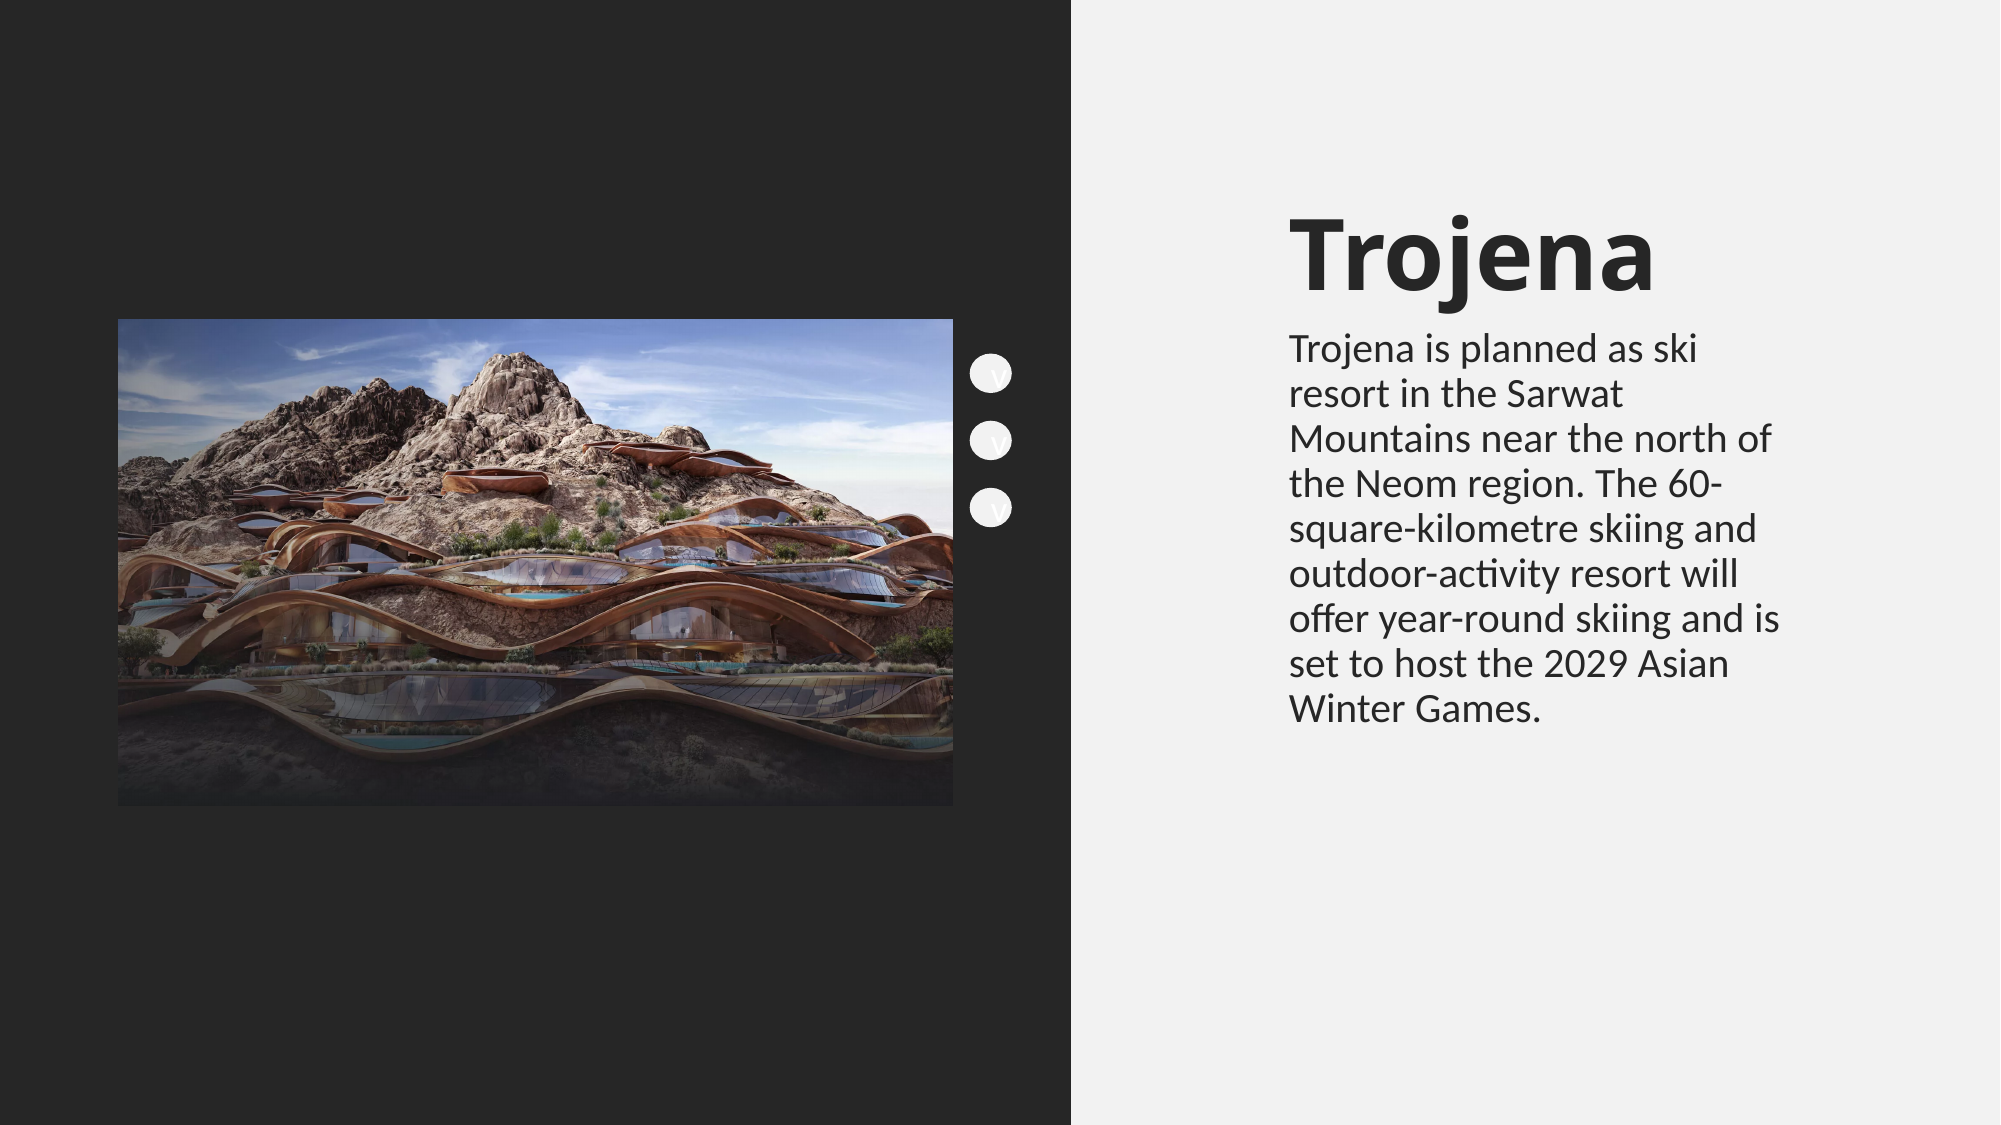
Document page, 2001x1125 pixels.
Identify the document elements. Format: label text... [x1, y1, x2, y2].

list Trojena is planned as ski resort in the Sarwat Mountains near the north of the Neom region. The 60-square-kilometre skiing and outdoor-activity resort will offer year-round skiing and is set to host the 2029 Asian Winter Games. [1273, 319, 1799, 874]
text_box [0, 0, 1072, 1125]
text_box v [968, 352, 1013, 395]
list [118, 319, 953, 806]
title Trojena [1273, 197, 1778, 319]
text_box v [968, 419, 1013, 462]
text_box v [968, 486, 1013, 529]
